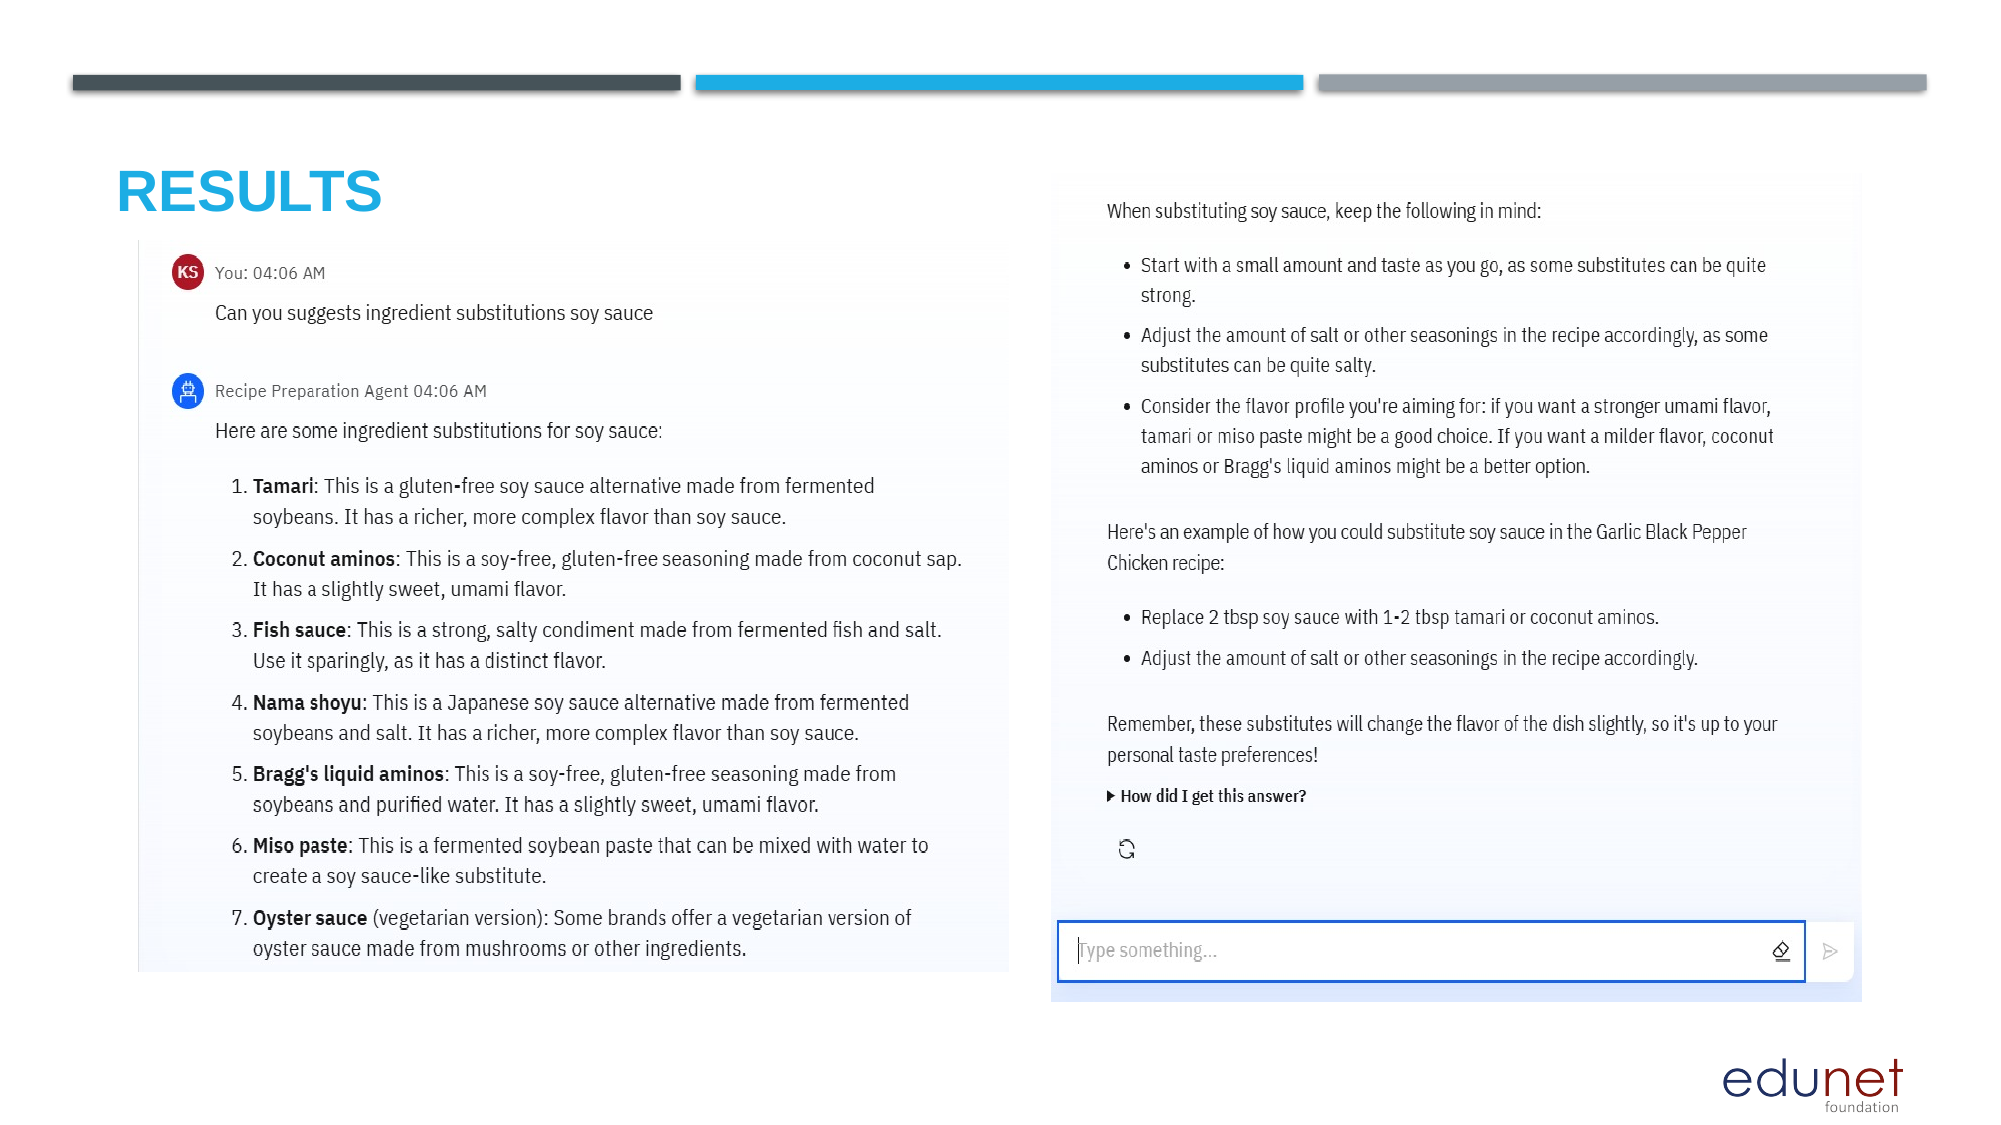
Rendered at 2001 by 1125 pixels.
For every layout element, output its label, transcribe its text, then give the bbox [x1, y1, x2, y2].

title Results [101, 116, 532, 231]
picture [1719, 1056, 1905, 1116]
picture [138, 240, 1009, 973]
picture [1051, 173, 1862, 1003]
